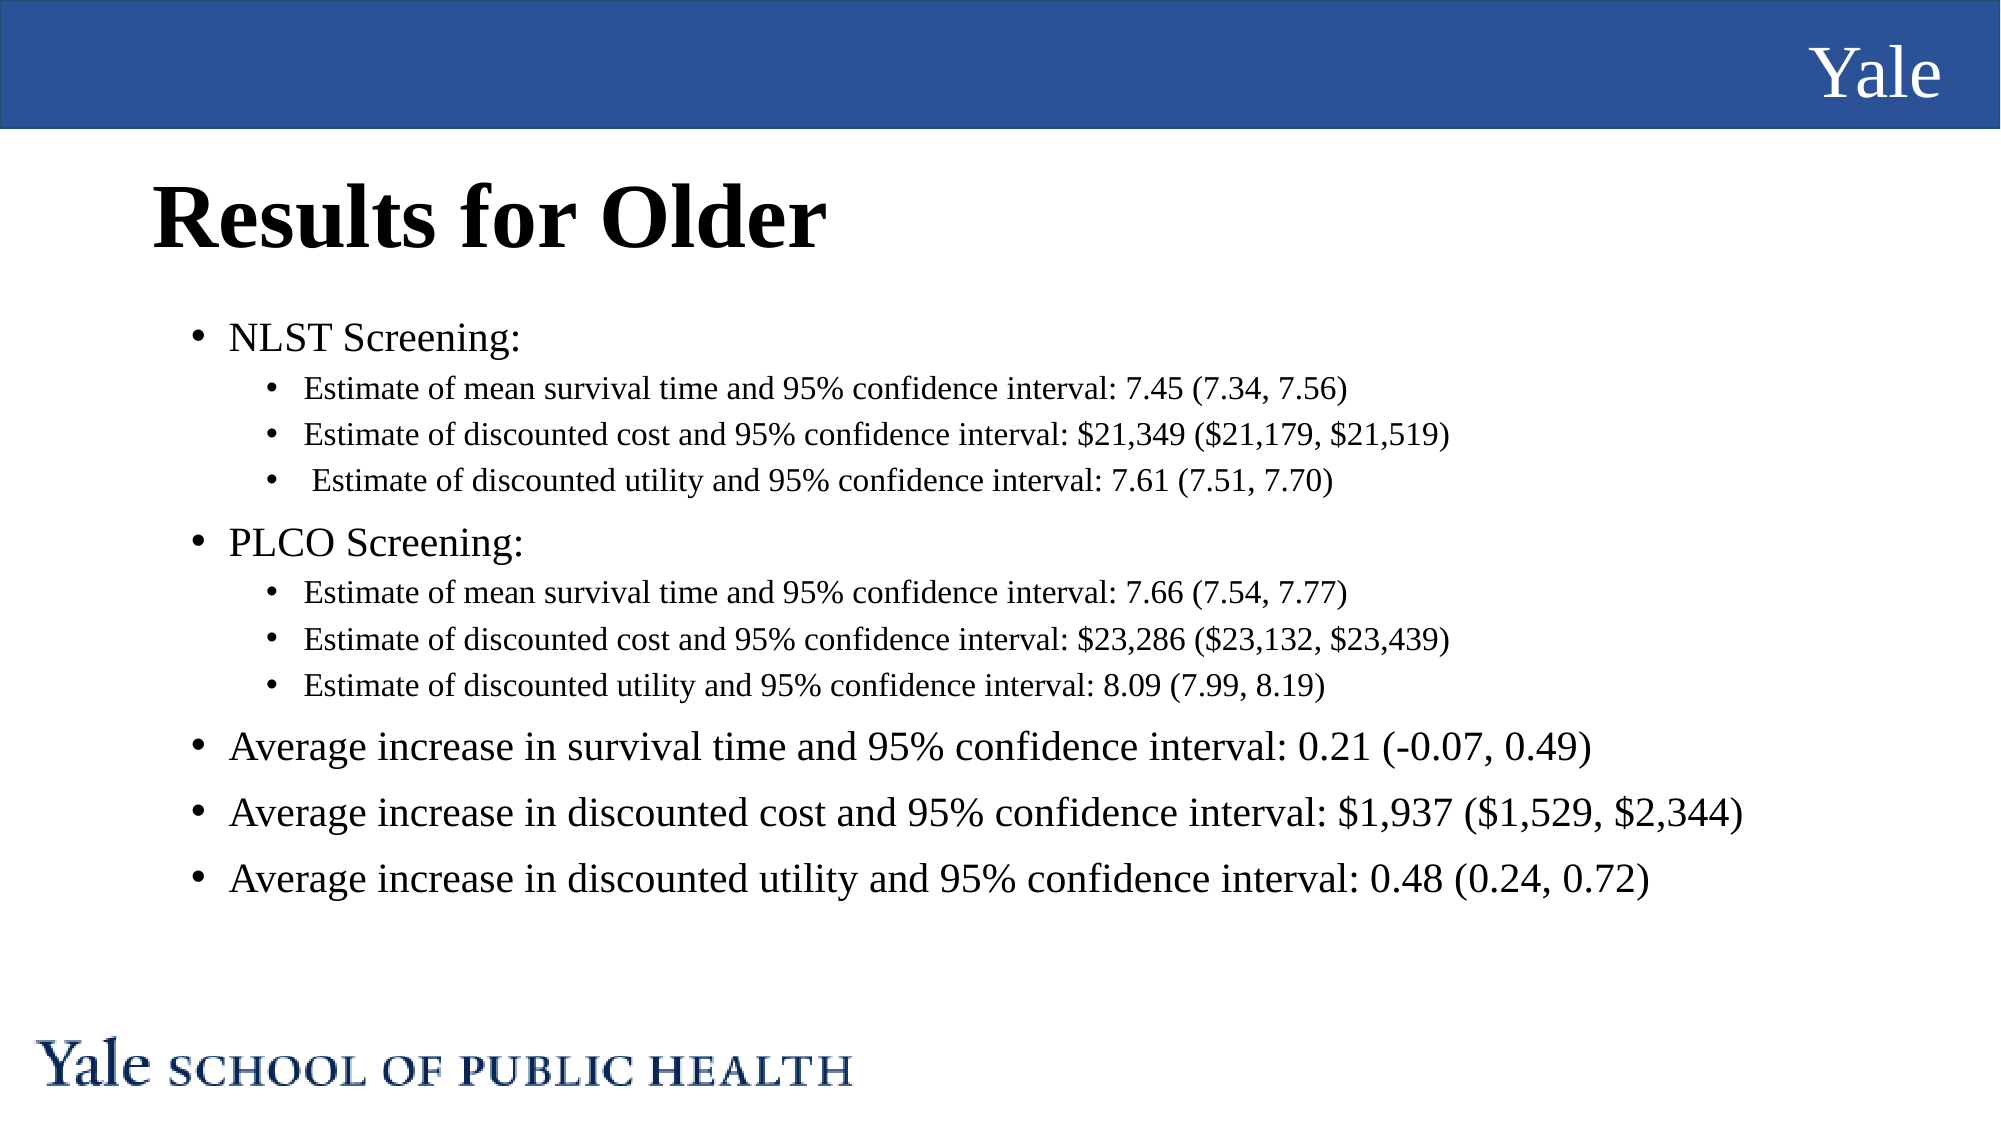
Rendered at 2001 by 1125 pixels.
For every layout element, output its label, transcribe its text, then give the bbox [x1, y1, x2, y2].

text_box NLST Screening: Estimate of mean survival time and 95% confidence interval: 7.45 (7.34, 7.56) Estimate of discounted cost and 95% confidence interval: $21,349 ($21,179, $21,519) Estimate of discounted utility and 95% confidence interval: 7.61 (7.51, 7.70) PLCO Screening: Estimate of mean survival time and 95% confidence interval: 7.66 (7.54, 7.77) Estimate of discounted cost and 95% confidence interval: $23,286 ($23,132, $23,439) Estimate of discounted utility and 95% confidence interval: 8.09 (7.99, 8.19) Average increase in survival time and 95% confidence interval: 0.21 (-0.07, 0.49) Average increase in discounted cost and 95% confidence interval: $1,937 ($1,529, $2,344) Average increase in discounted utility and 95% confidence interval: 0.48 (0.24, 0.72) [175, 307, 1903, 1022]
picture [28, 1034, 863, 1101]
title Results for Older [137, 157, 1863, 278]
